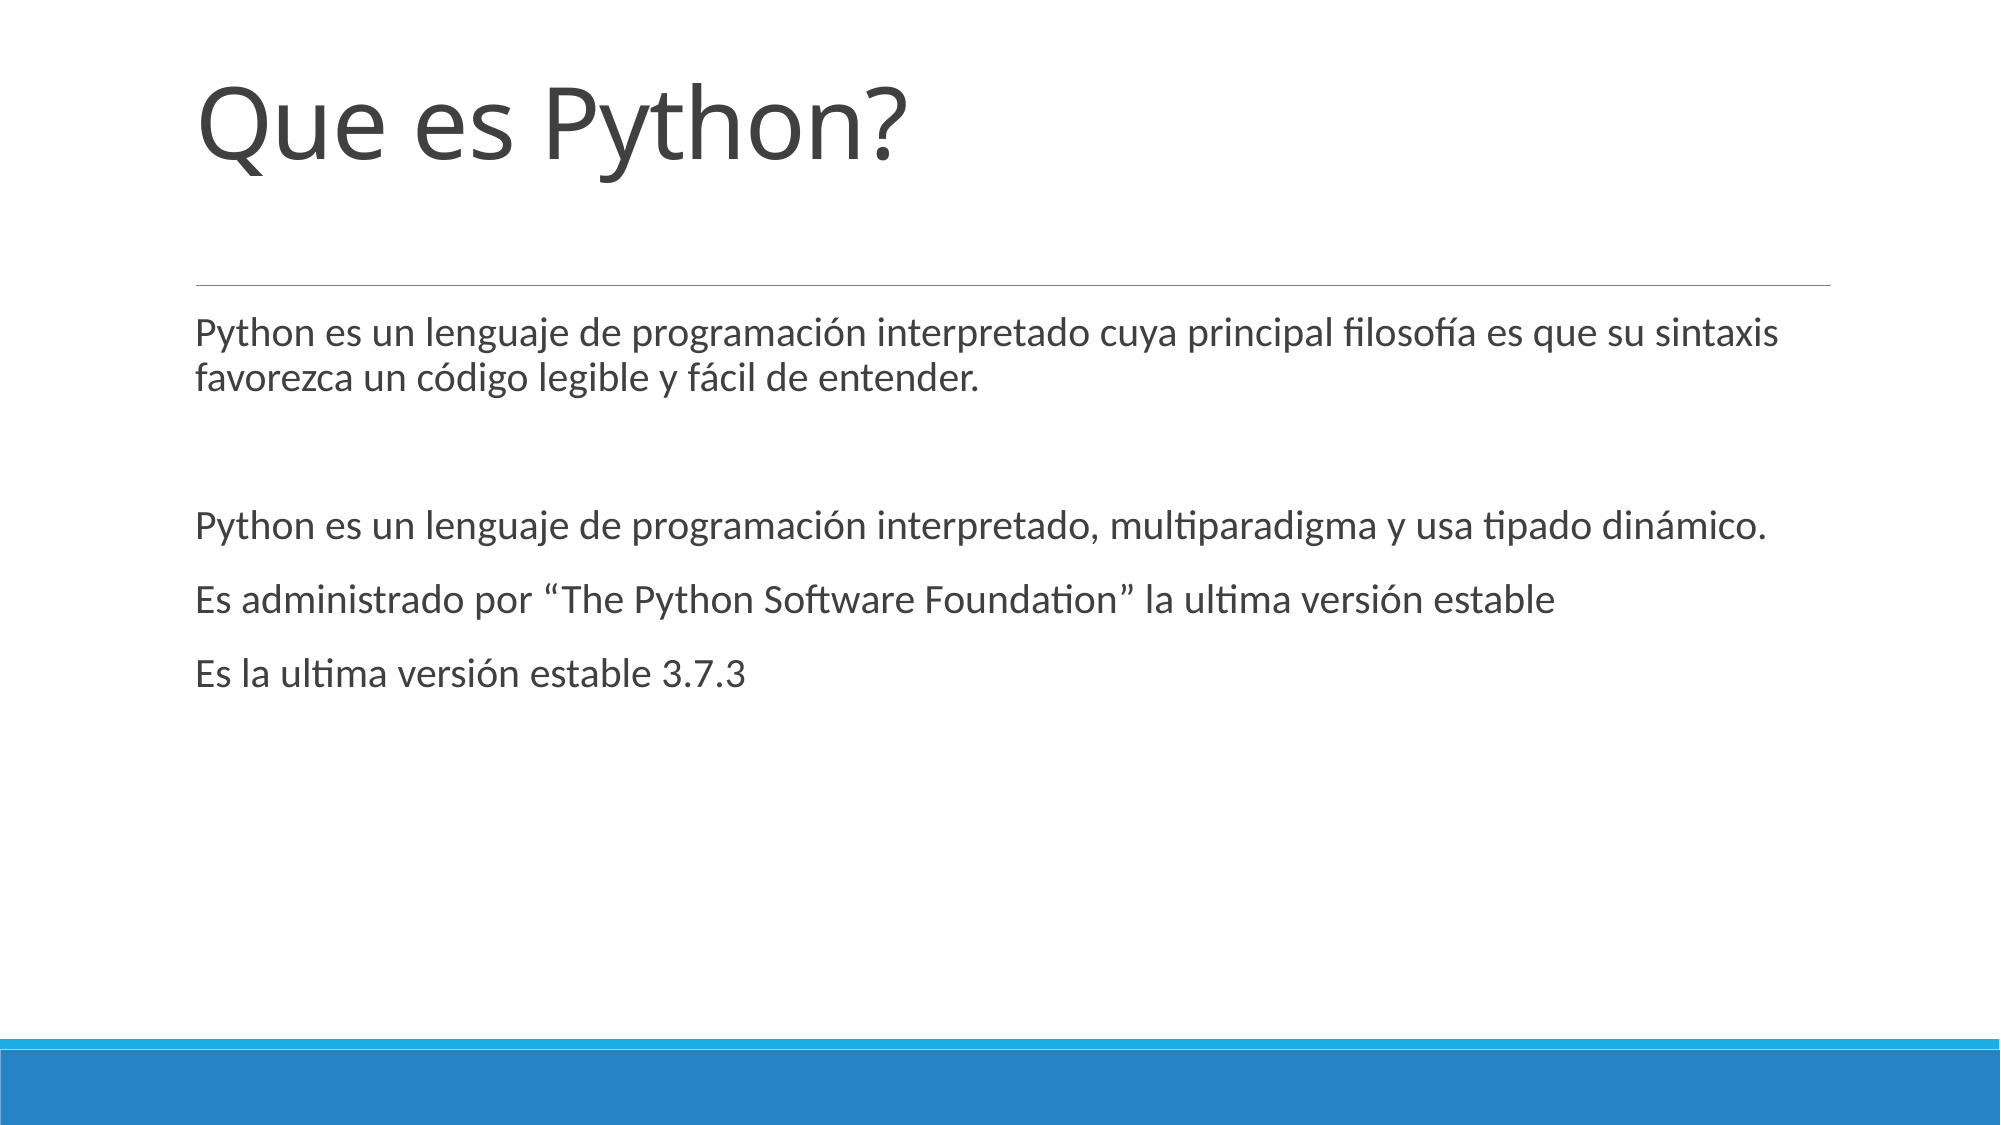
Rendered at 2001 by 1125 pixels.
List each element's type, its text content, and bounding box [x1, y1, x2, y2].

title Que es Python? [180, 47, 1830, 188]
list Python es un lenguaje de programación interpretado cuya principal filosofía es que su sintaxis favorezca un código legible y fácil de entender. Python es un lenguaje de programación interpretado, multiparadigma y usa tipado dinámico. Es administrado por “The Python Software Foundation” la ultima versión estable Es la ultima versión estable 3.7.3 [180, 302, 1830, 963]
